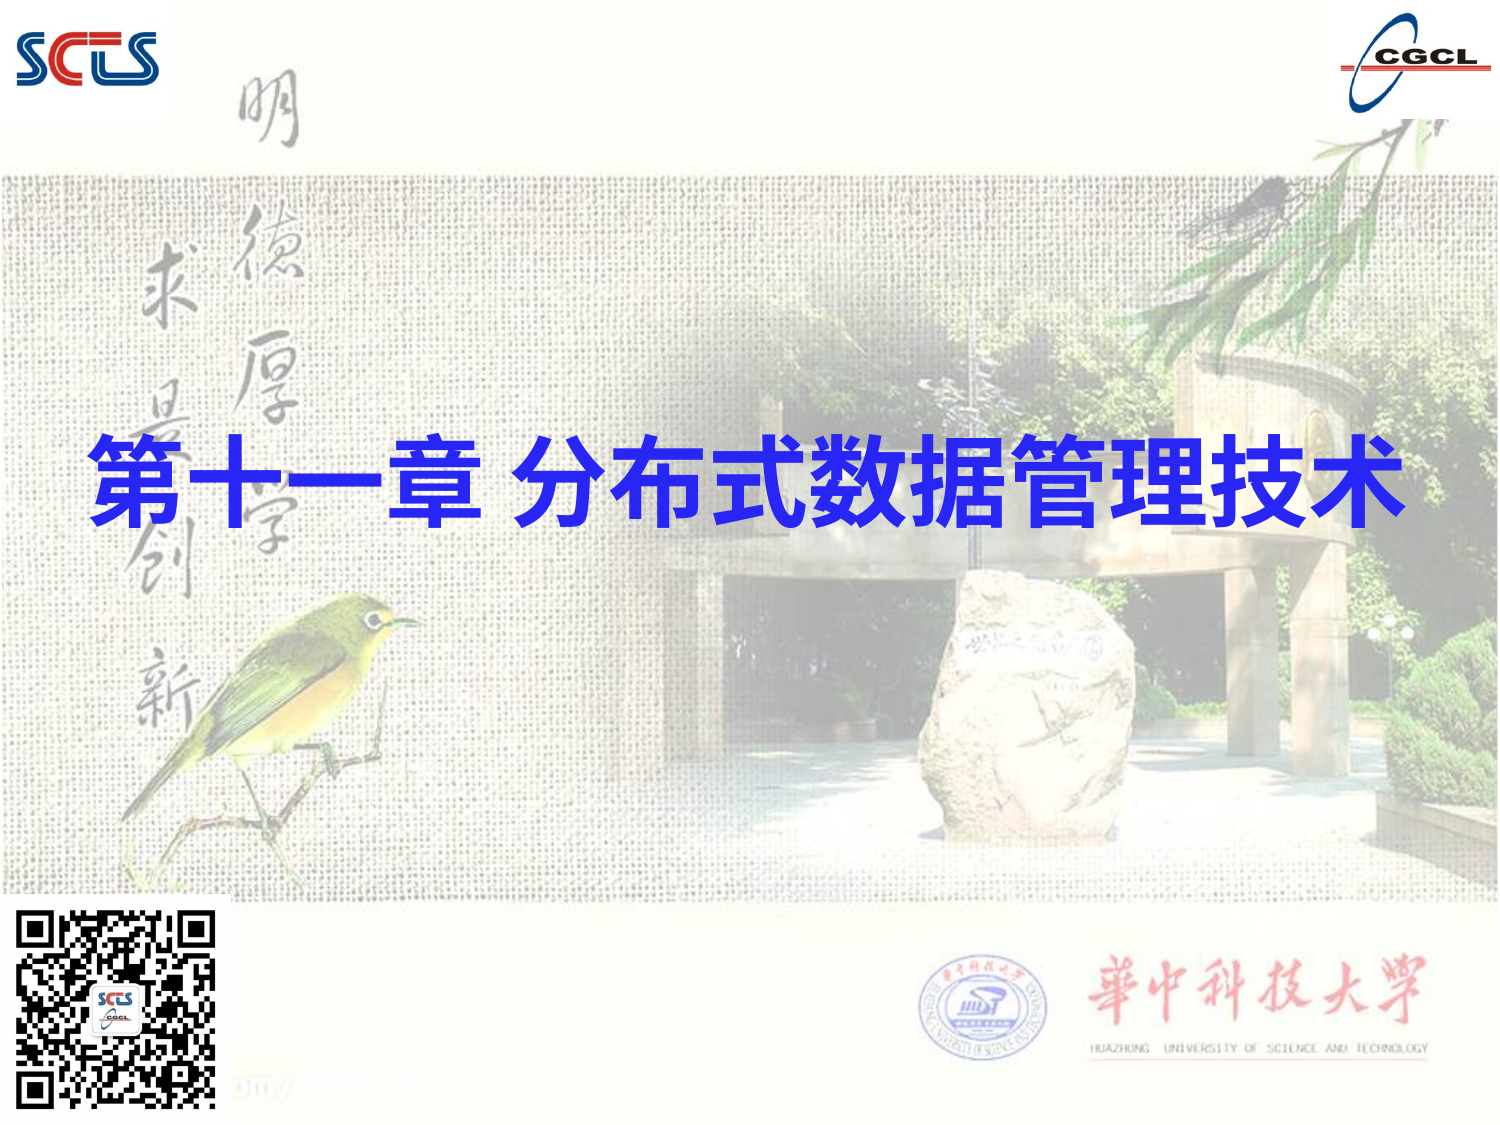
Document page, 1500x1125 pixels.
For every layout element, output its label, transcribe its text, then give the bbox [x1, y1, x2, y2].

text_box 第十一章 分布式数据管理技术 [0, 412, 1495, 548]
picture [0, 0, 1500, 1125]
